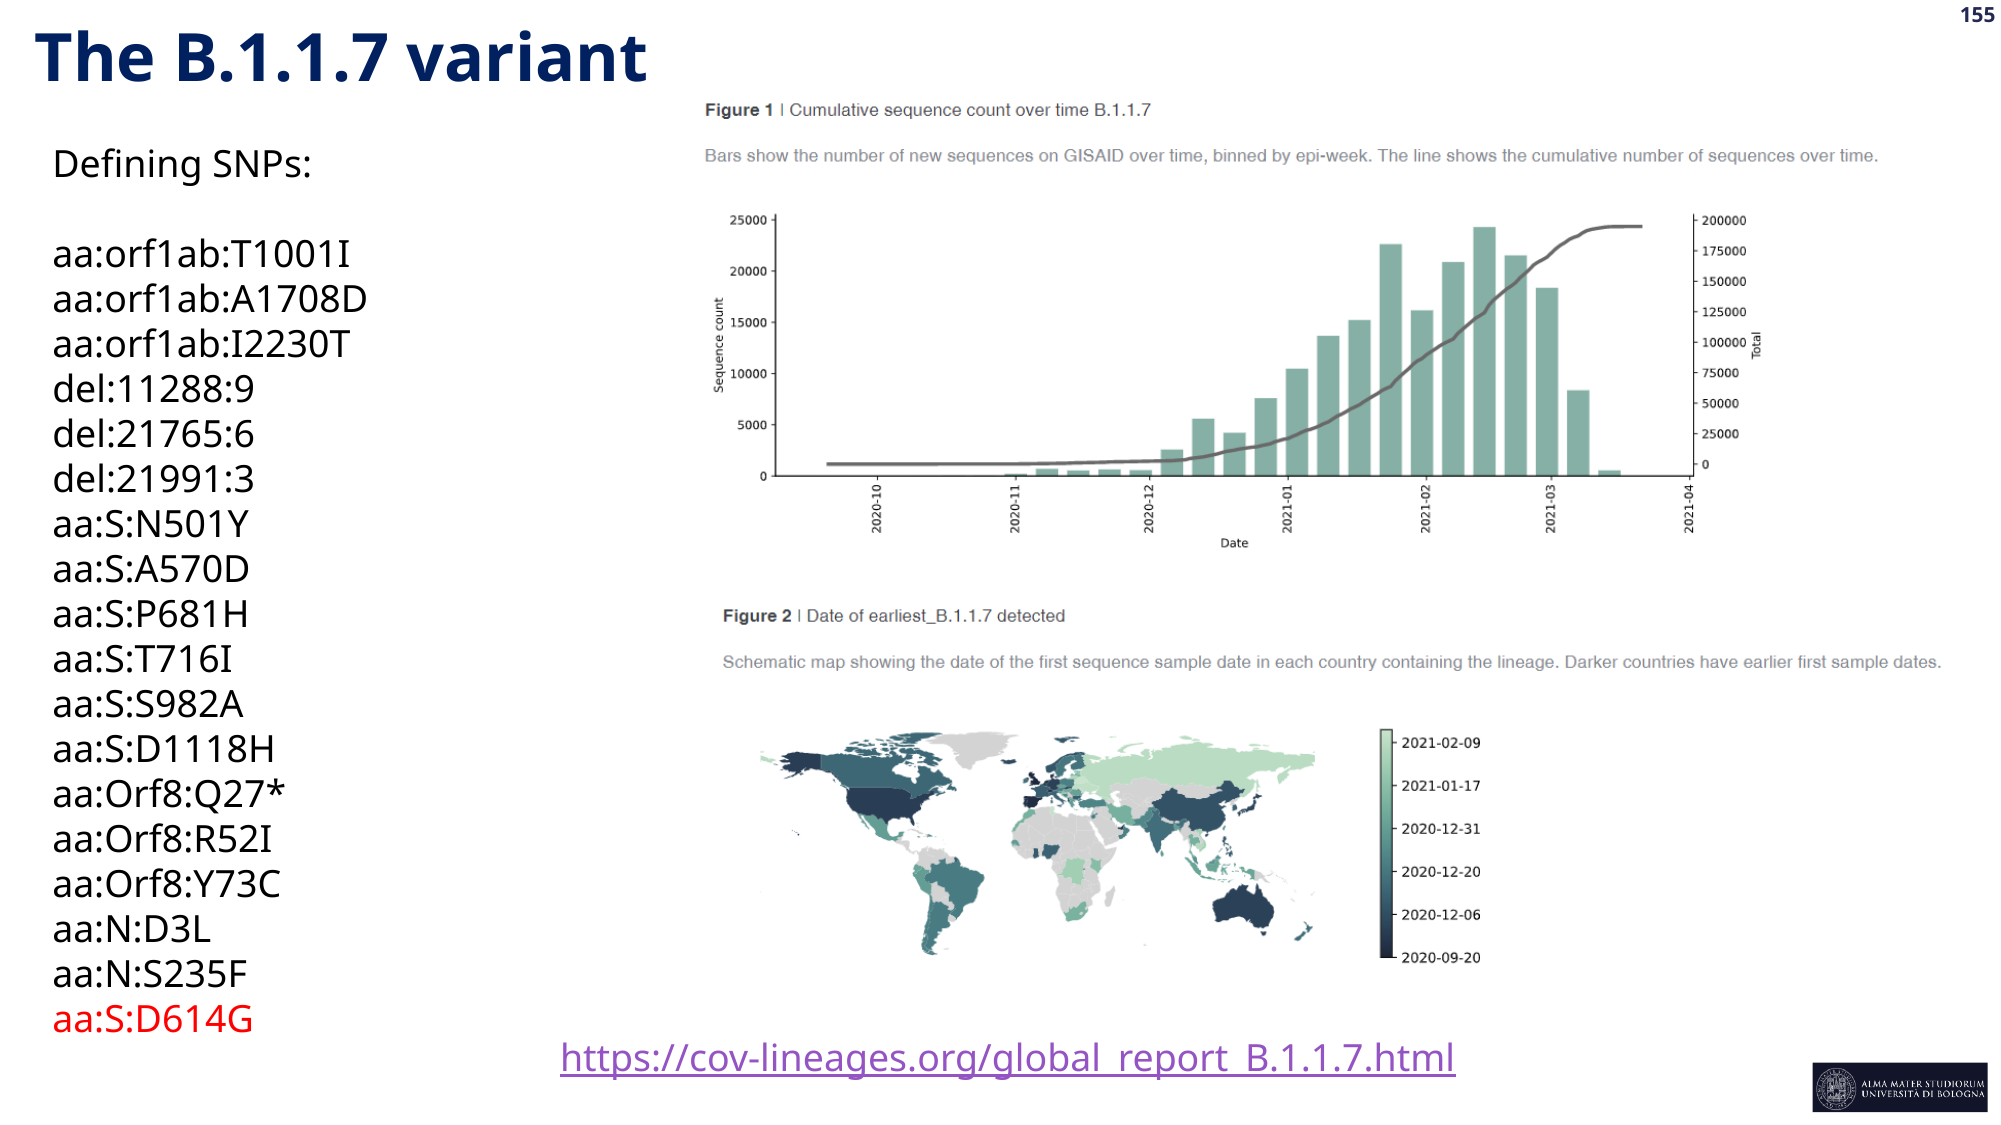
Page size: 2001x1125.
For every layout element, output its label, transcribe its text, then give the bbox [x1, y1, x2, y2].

picture [715, 593, 1963, 997]
text_box Defining SNPs: aa:orf1ab:T1001I aa:orf1ab:A1708D aa:orf1ab:I2230T del:11288:9 del:21765:6 del:21991:3 aa:S:N501Y aa:S:A570D aa:S:P681H aa:S:T716I aa:S:S982A aa:S:D1118H aa:Orf8:Q27* aa:Orf8:R52I aa:Orf8:Y73C aa:N:D3L aa:N:S235F aa:S:D614G [37, 133, 475, 1048]
text_box https://cov-lineages.org/global_report_B.1.1.7.html [503, 1026, 1512, 1093]
picture [695, 91, 1930, 565]
picture [1812, 1062, 1988, 1113]
list The B.1.1.7 variant [19, 7, 1930, 102]
